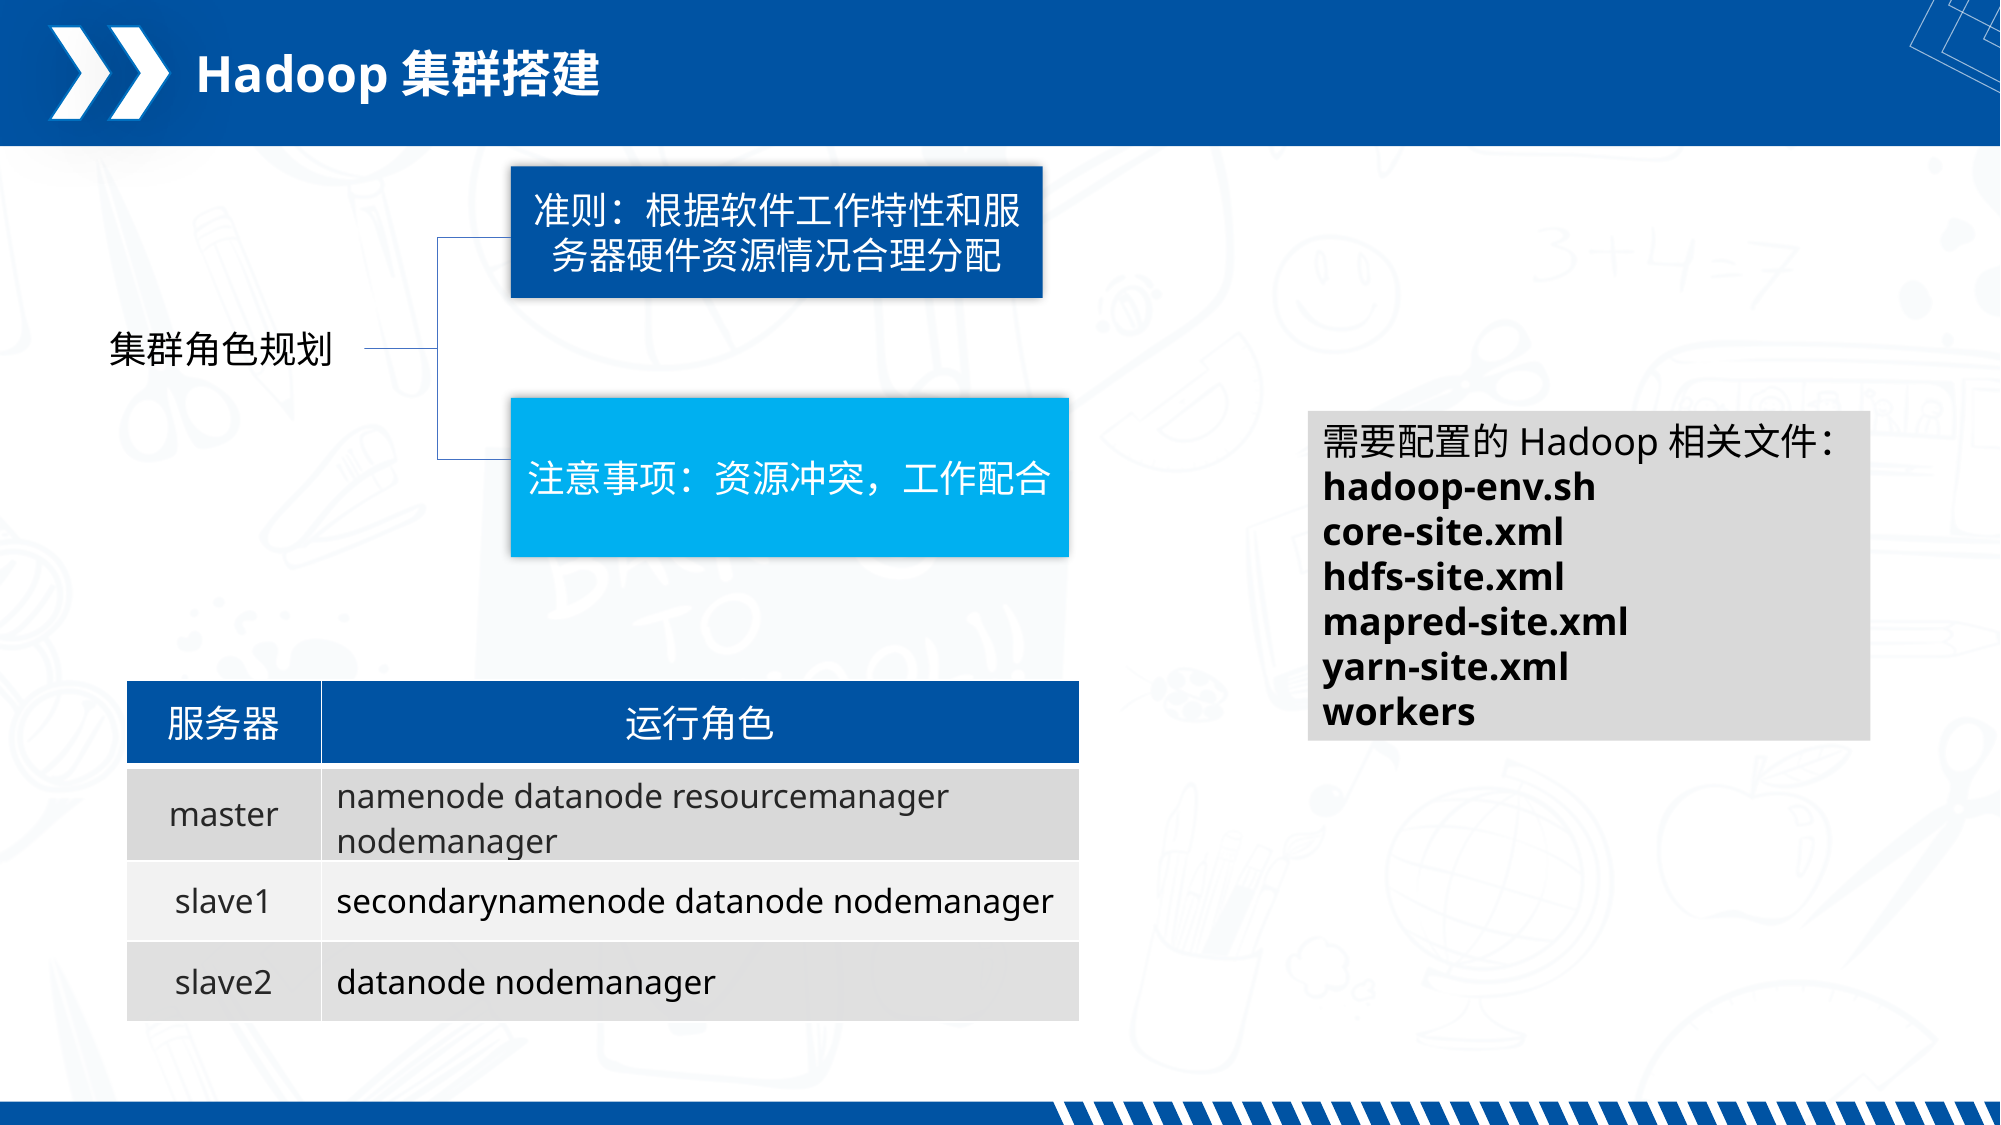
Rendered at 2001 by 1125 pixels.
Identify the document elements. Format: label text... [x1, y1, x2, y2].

text_box [1982, 1100, 2000, 1125]
text_box [1626, 1100, 1659, 1125]
text_box [1655, 1100, 1689, 1125]
text_box [1121, 1100, 1155, 1125]
text_box [1180, 1100, 1214, 1125]
table_cell slave1 [127, 862, 321, 940]
text_box Hadoop集群搭建 [180, 35, 650, 110]
table_cell slave2 [127, 942, 321, 1021]
text_box 注意事项：资源冲突，工作配合 [510, 397, 1070, 558]
text_box [47, 25, 98, 121]
text_box [1804, 1100, 1837, 1125]
text_box [1062, 1100, 1095, 1125]
text_box [1685, 1100, 1719, 1125]
table_header 运行角色 [322, 681, 1079, 763]
text_box [0, 1100, 1065, 1125]
text_box [1537, 1100, 1570, 1125]
text_box [1151, 1100, 1184, 1125]
text_box [1240, 1100, 1273, 1125]
text_box [1745, 1100, 1778, 1125]
text_box 准则：根据软件工作特性和服务器硬件资源情况合理分配 [510, 165, 1044, 299]
text_box [1270, 1100, 1303, 1125]
text_box [1893, 1100, 1926, 1125]
text_box 需要配置的Hadoop相关文件： hadoop-env.sh core-site.xml hdfs-site.xml mapred-site.xml yarn-site.xml workers [1307, 410, 1871, 741]
text_box [1418, 1100, 1451, 1125]
table_cell master [127, 769, 321, 860]
text_box [1299, 1100, 1333, 1125]
text_box [1566, 1100, 1600, 1125]
text_box [1477, 1100, 1511, 1125]
text_box [1329, 1100, 1362, 1125]
text_box [1210, 1100, 1244, 1125]
text_box [1448, 1100, 1481, 1125]
text_box 集群角色规划 [94, 318, 350, 378]
text_box [106, 25, 172, 121]
text_box [1952, 1100, 1986, 1125]
text_box [1359, 1100, 1392, 1125]
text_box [1937, 0, 2000, 95]
text_box [1715, 1100, 1748, 1125]
text_box [1388, 1100, 1422, 1125]
picture [0, 0, 2001, 1125]
text_box [1923, 1100, 1956, 1125]
text_box [1863, 1100, 1897, 1125]
text_box [1507, 1100, 1540, 1125]
table_cell namenode datanode resourcemanager nodemanager [322, 769, 1079, 860]
text_box [1091, 1100, 1125, 1125]
table_cell secondarynamenode datanode nodemanager [322, 862, 1079, 940]
text_box [1596, 1100, 1630, 1125]
table_cell datanode nodemanager [322, 942, 1079, 1021]
text_box [364, 237, 511, 460]
text_box [0, 0, 2000, 147]
text_box [1834, 1100, 1867, 1125]
text_box [1774, 1100, 1808, 1125]
table_header 服务器 [127, 681, 321, 763]
